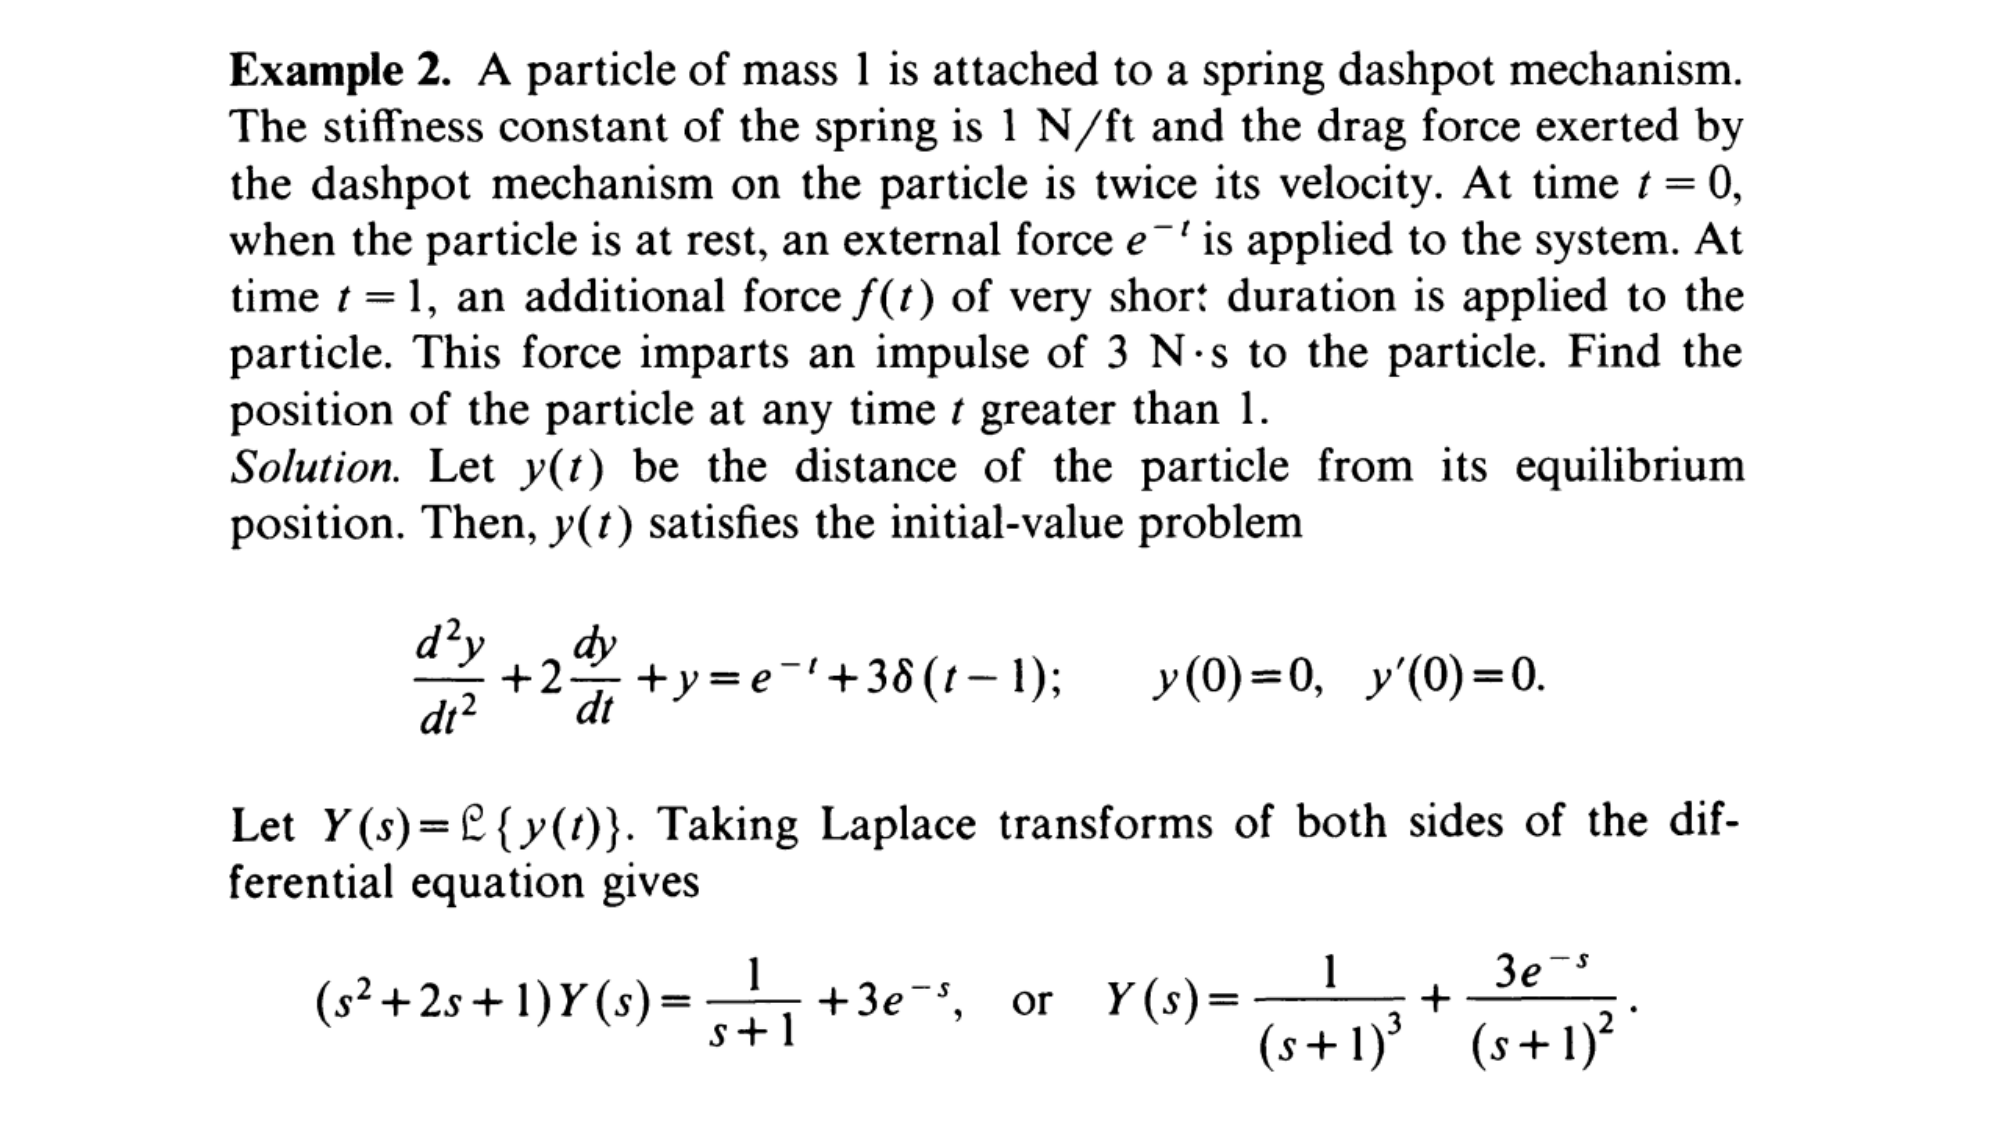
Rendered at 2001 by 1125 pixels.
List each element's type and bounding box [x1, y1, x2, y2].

picture [211, 25, 1789, 1100]
